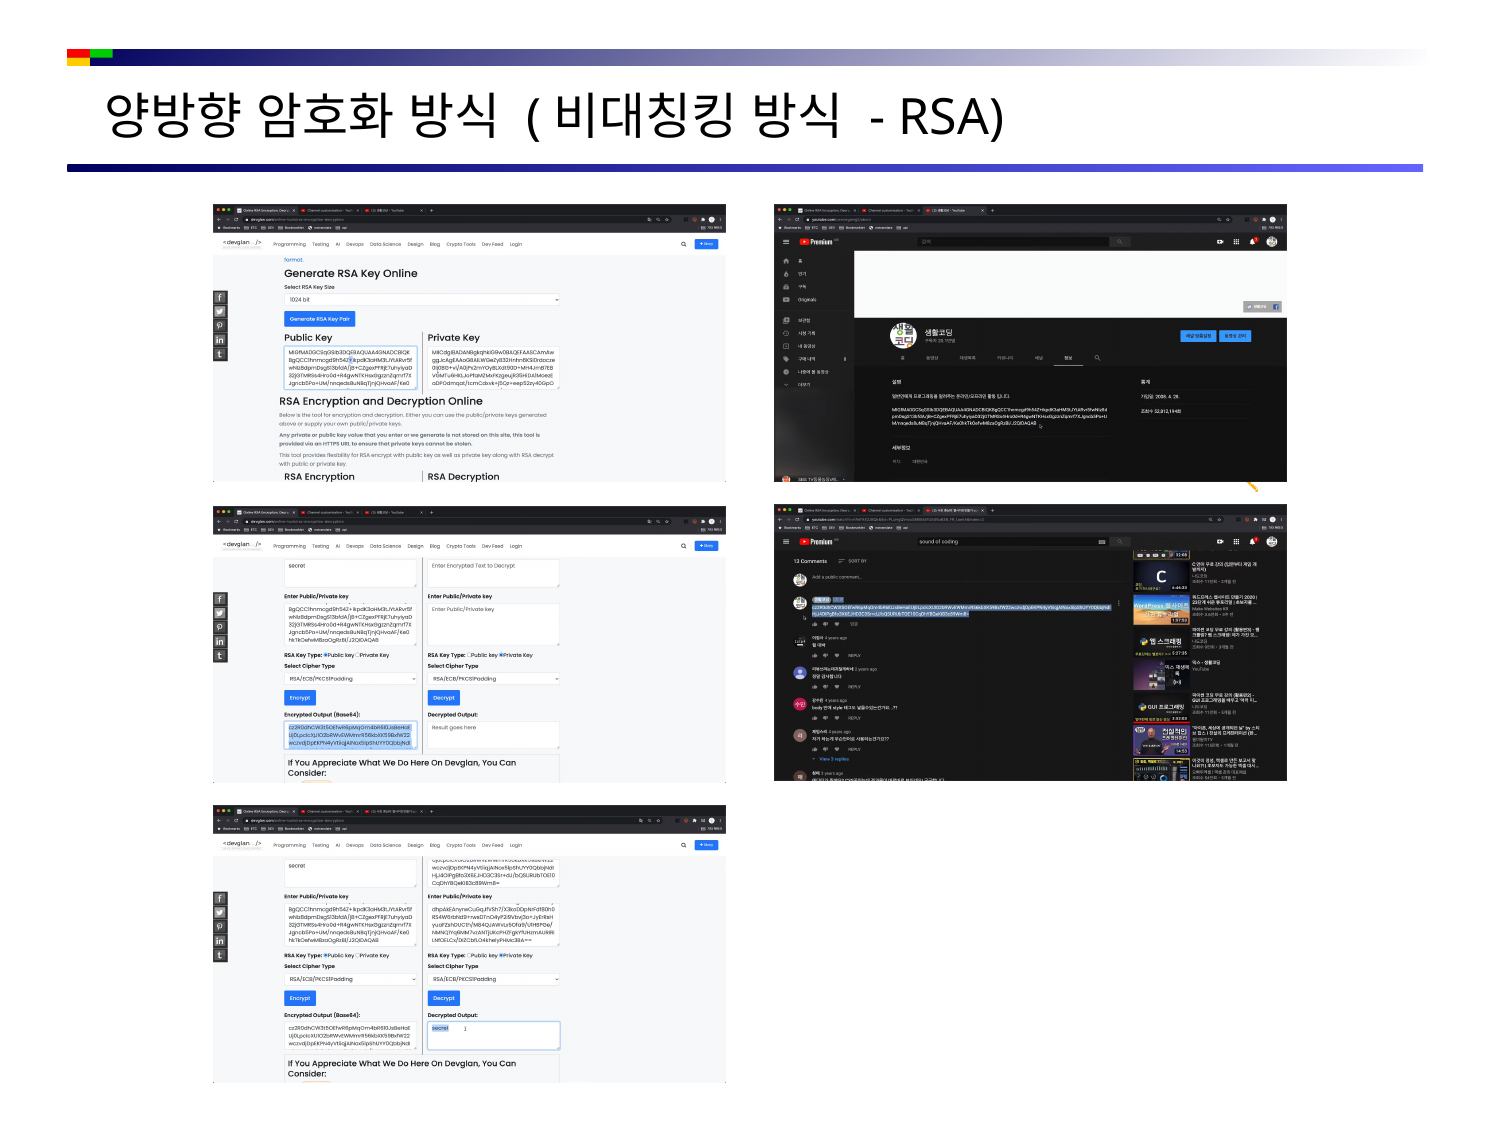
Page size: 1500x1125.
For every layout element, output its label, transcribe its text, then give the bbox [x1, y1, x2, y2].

text_box 양방향 암호화 방식 (비대칭킹 방식 - RSA) [90, 77, 1412, 152]
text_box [213, 204, 1287, 1083]
